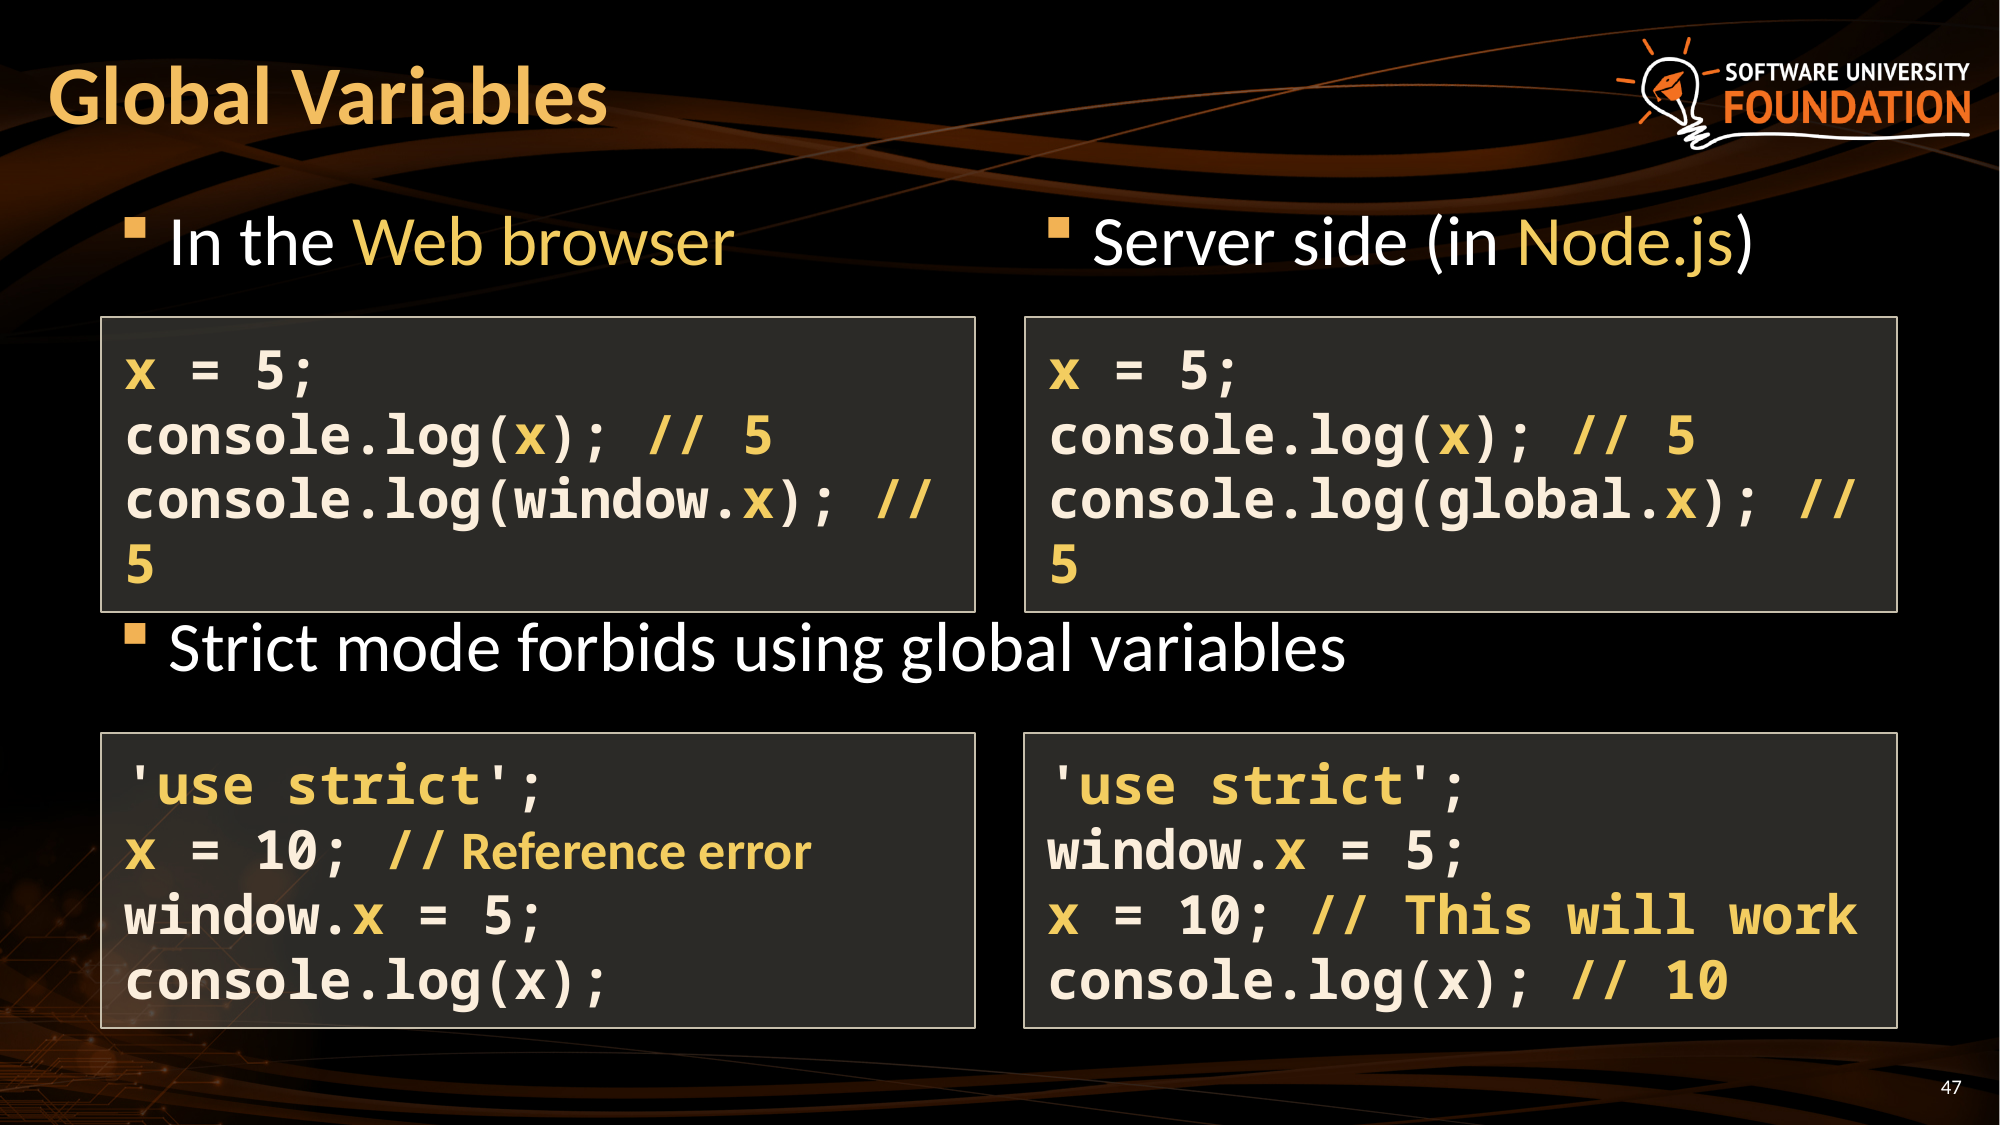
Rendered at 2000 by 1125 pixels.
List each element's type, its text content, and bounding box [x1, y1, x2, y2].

text_box In the Web browser [101, 184, 975, 290]
text_box Strict mode forbids using global variables [101, 590, 1898, 696]
text_box x = 5; console.log(x); // 5 console.log(global.x); // 5 [1024, 317, 1898, 590]
text_box x = 5; console.log(x); // 5 console.log(window.x); // 5 [101, 317, 975, 590]
picture [0, 0, 2000, 1125]
title Global Variables [30, 6, 1602, 189]
slide_number 47 [1897, 1070, 1968, 1103]
text_box 'use strict'; x = 10; // Reference error window.x = 5; console.log(x); [101, 732, 975, 1029]
text_box 'use strict'; window.x = 5; x = 10; // This will work console.log(x); // 10 [1023, 732, 1898, 1029]
text_box Server side (in Node.js) [1024, 184, 1898, 290]
